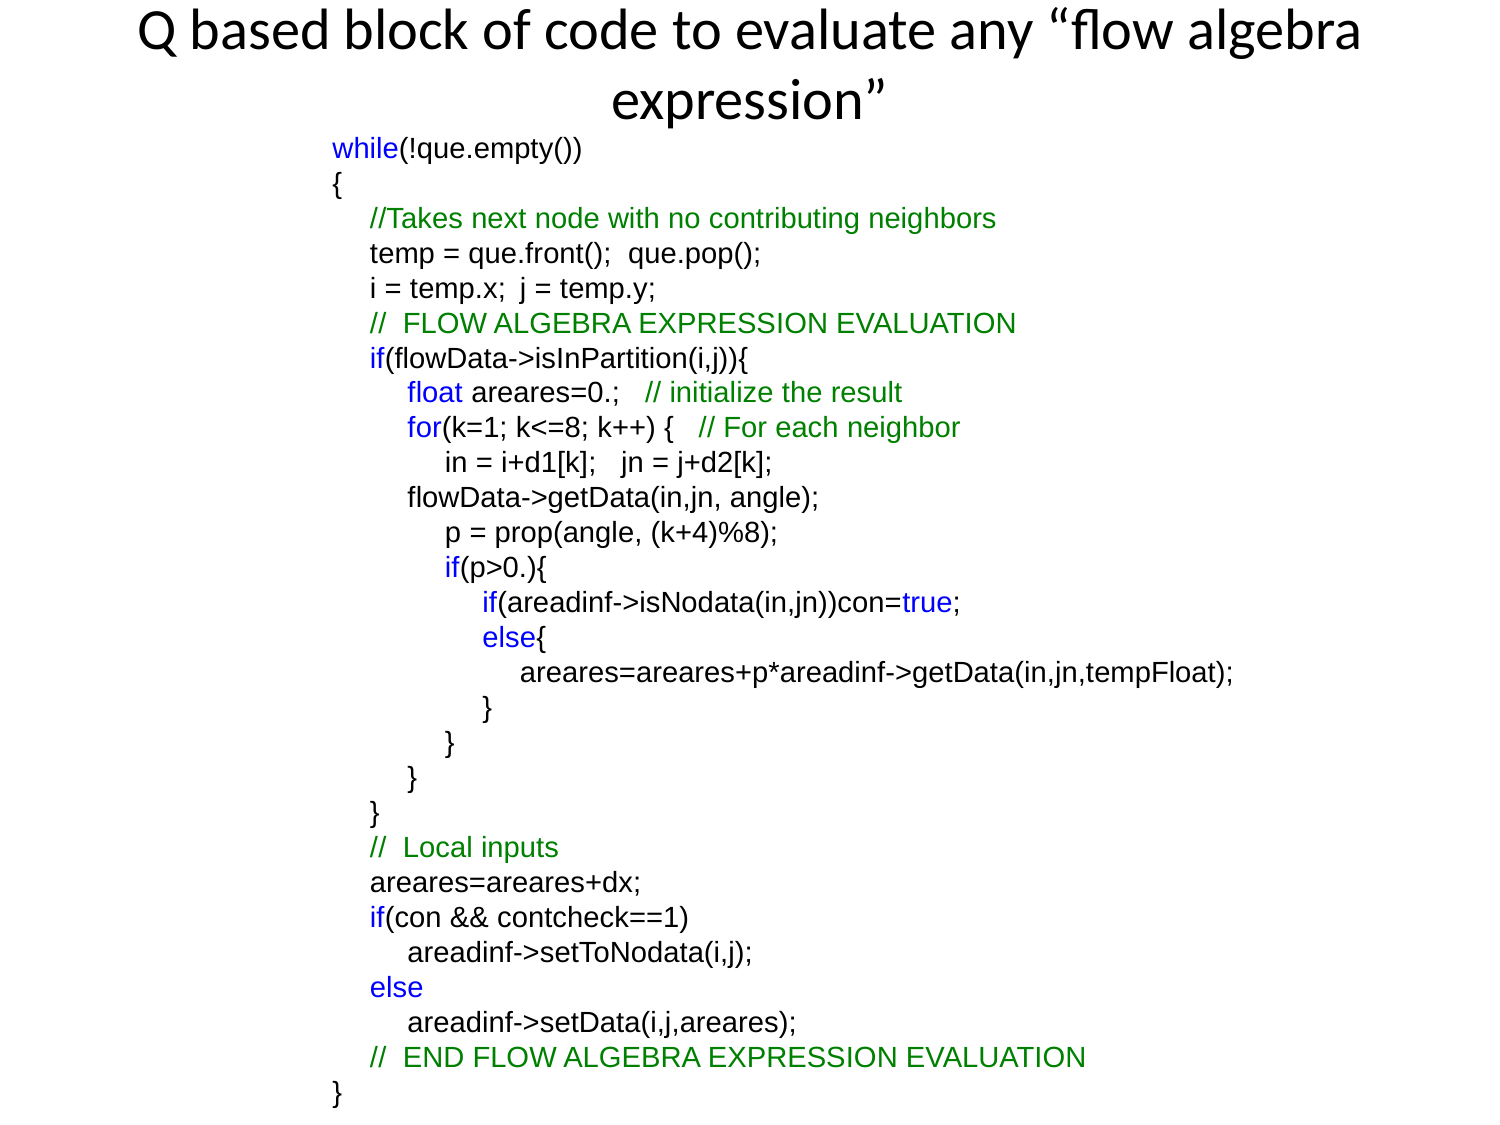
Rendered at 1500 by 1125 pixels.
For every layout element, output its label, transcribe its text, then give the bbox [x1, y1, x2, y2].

text_box while(!que.empty()) { //Takes next node with no contributing neighbors temp = que.front(); que.pop(); i = temp.x; j = temp.y; // FLOW ALGEBRA EXPRESSION EVALUATION if(flowData->isInPartition(i,j)){ float areares=0.; // initialize the result for(k=1; k<=8; k++) { // For each neighbor in = i+d1[k]; jn = j+d2[k]; flowData->getData(in,jn, angle); p = prop(angle, (k+4)%8); if(p>0.){ if(areadinf->isNodata(in,jn))con=true; else{ areares=areares+p*areadinf->getData(in,jn,tempFloat); } } } } // Local inputs areares=areares+dx; if(con && contcheck==1) areadinf->setToNodata(i,j); else areadinf->setData(i,j,areares); // END FLOW ALGEBRA EXPRESSION EVALUATION } [280, 122, 1259, 1116]
title Q based block of code to evaluate any “flow algebra expression” [0, 0, 1500, 122]
